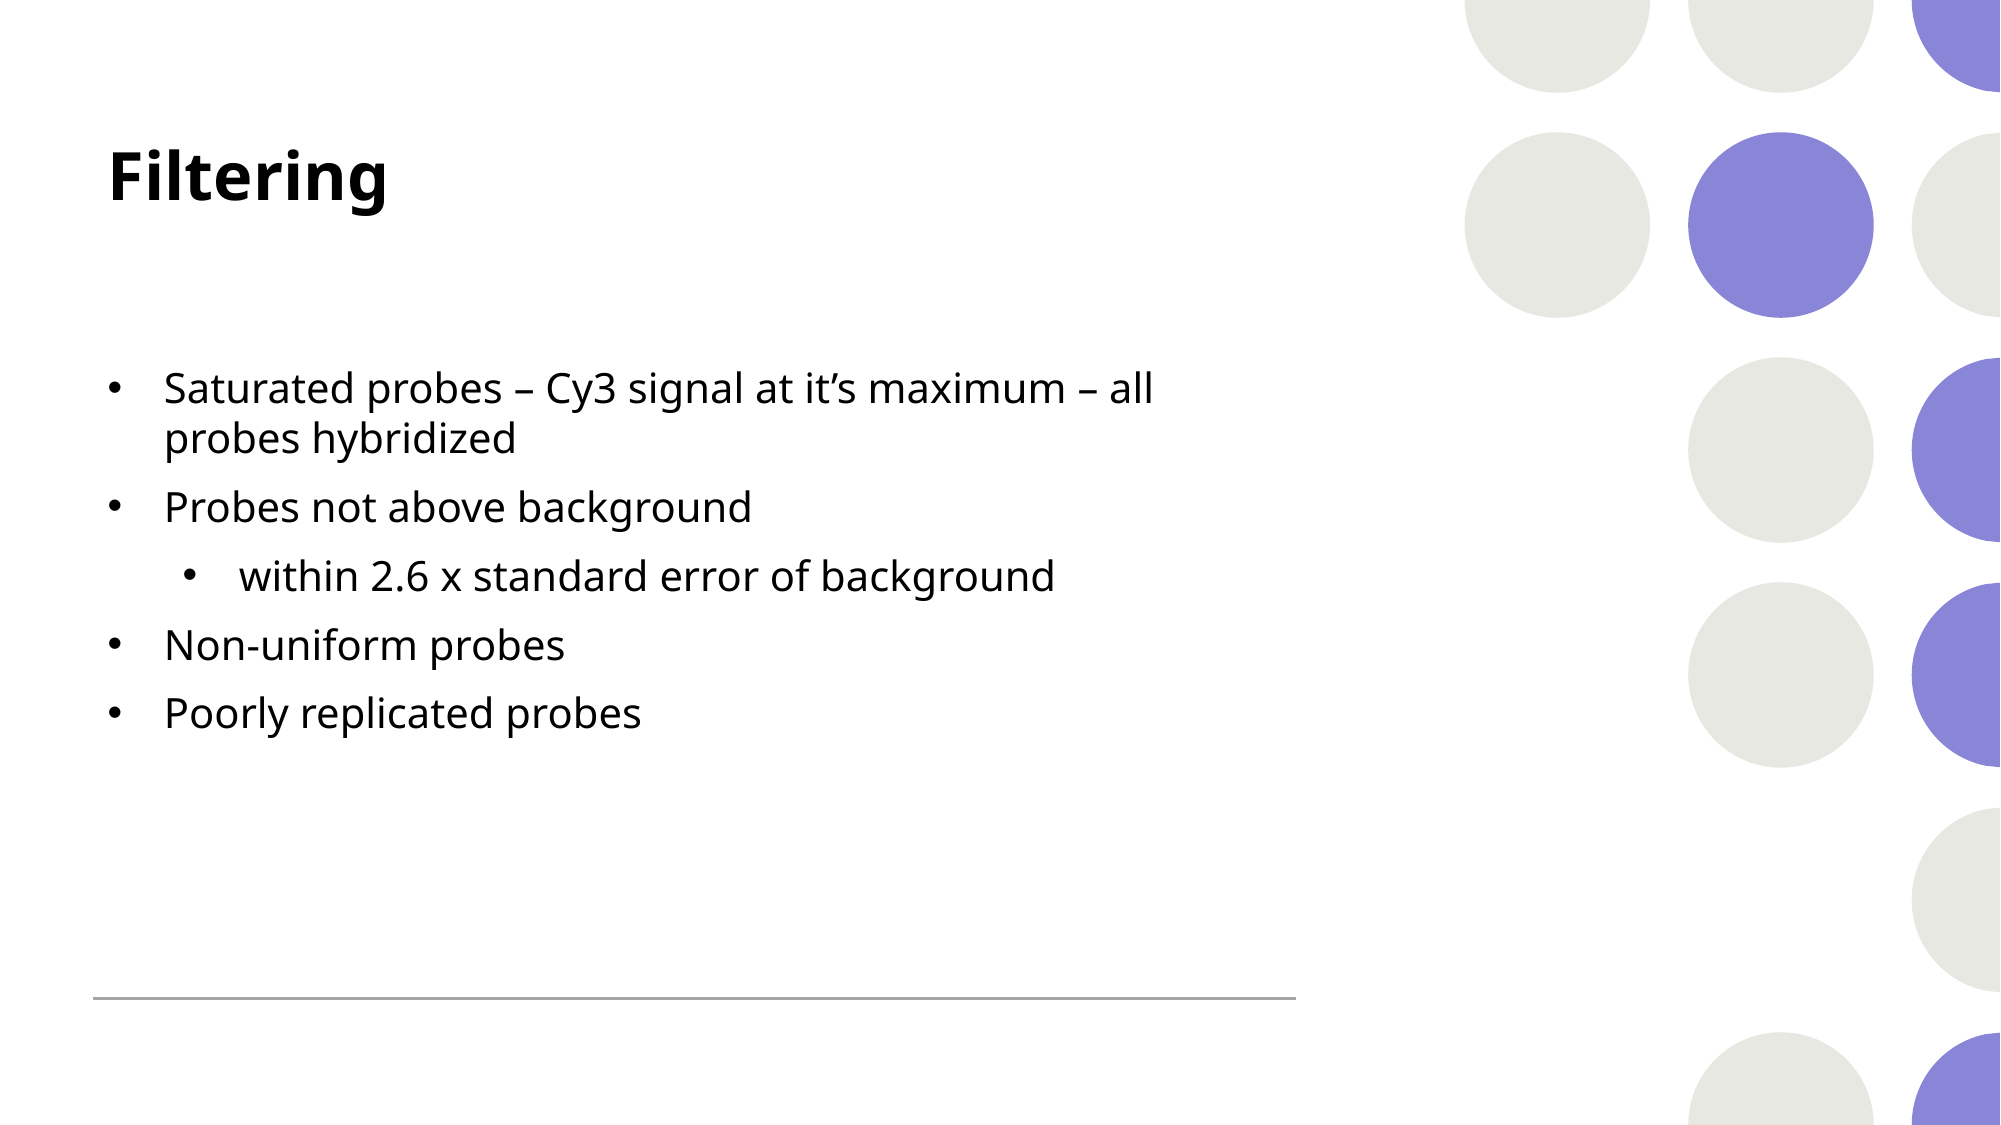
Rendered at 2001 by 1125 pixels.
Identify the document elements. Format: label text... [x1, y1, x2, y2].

title Filtering [92, 126, 1297, 335]
list Saturated probes – Cy3 signal at it’s maximum – all probes hybridized Probes not above background within 2.6 x standard error of background Non-uniform probes Poorly replicated probes [92, 354, 1297, 946]
